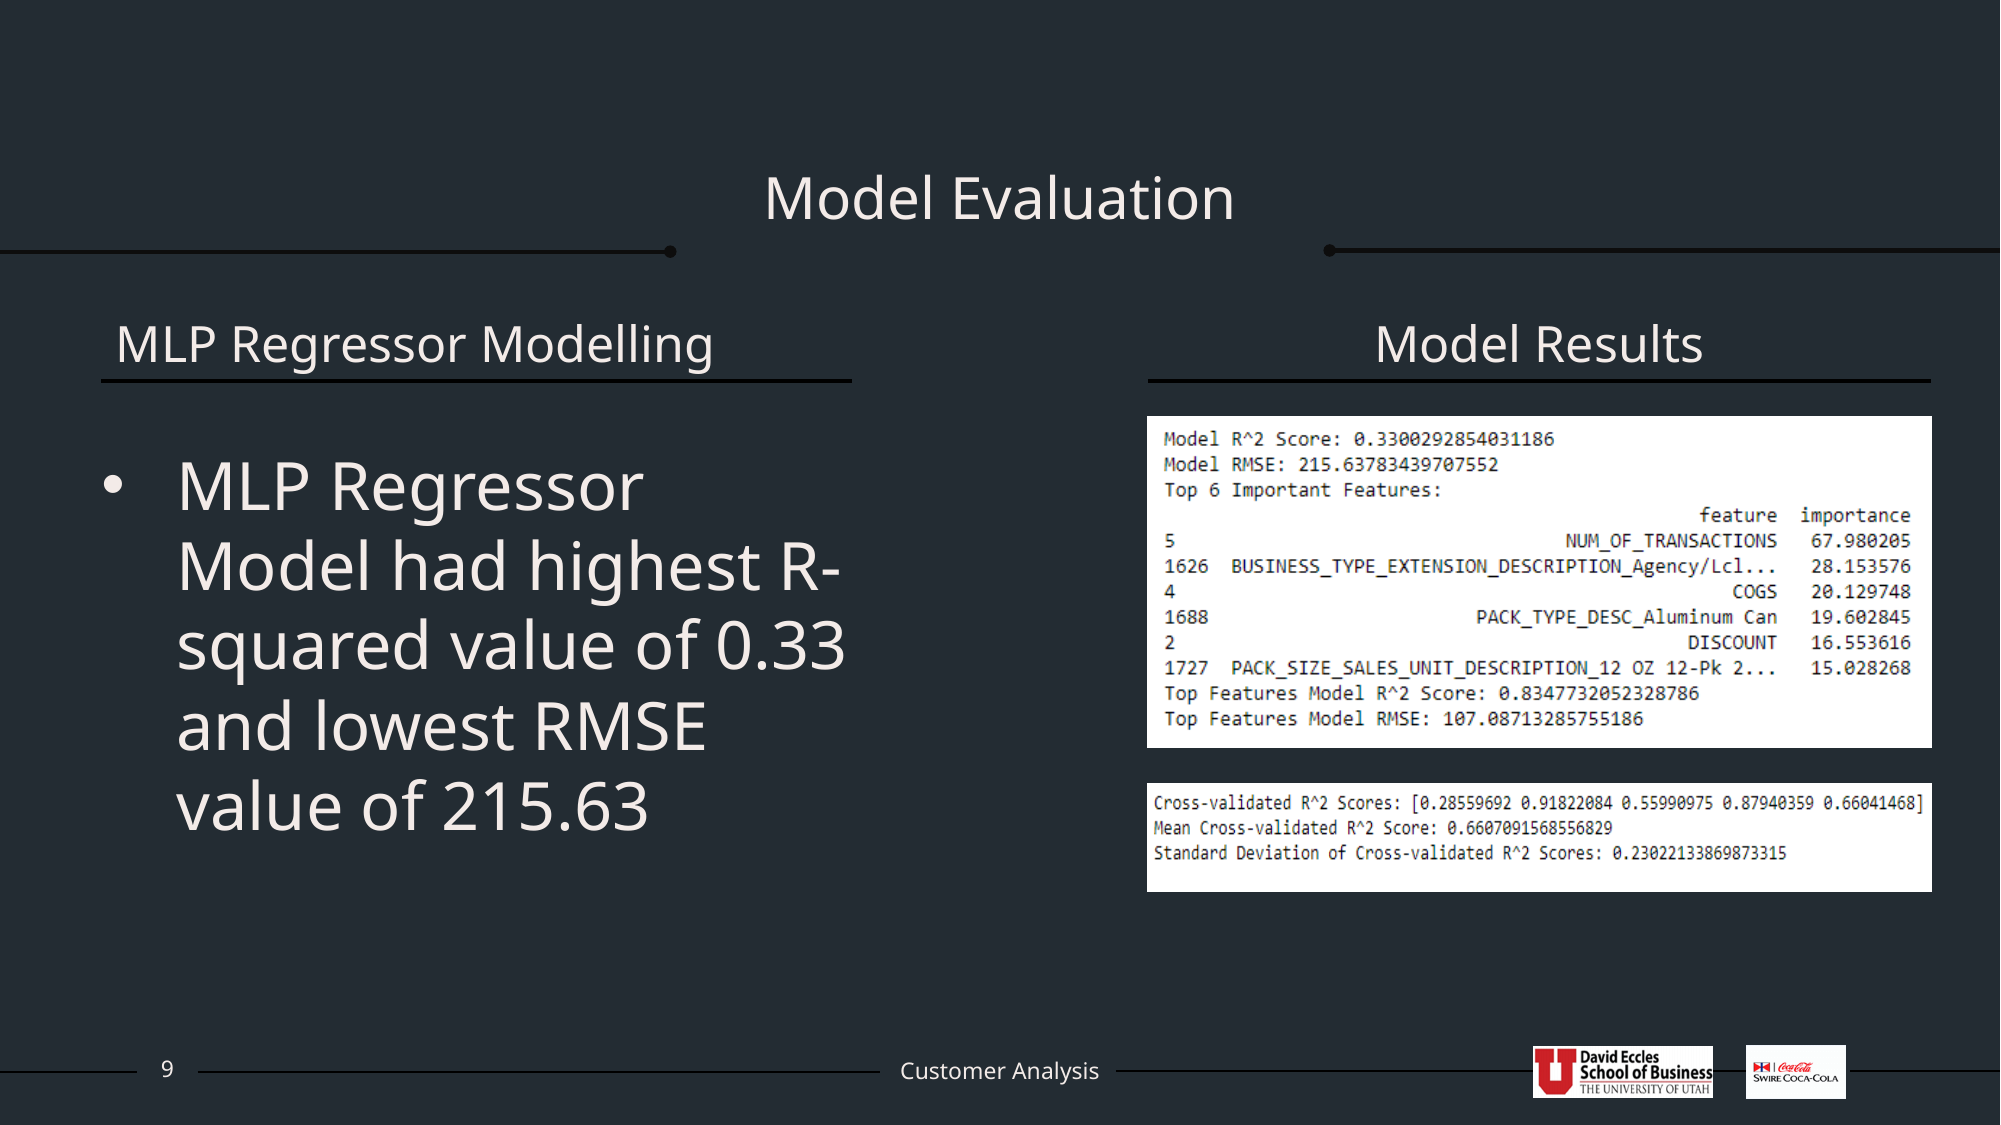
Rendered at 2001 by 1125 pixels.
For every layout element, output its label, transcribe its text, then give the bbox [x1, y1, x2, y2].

picture [1147, 416, 1932, 749]
text_box MLP Regressor Modelling [101, 305, 853, 381]
title Model Evaluation [187, 83, 1813, 251]
picture [1746, 1045, 1846, 1099]
text_box Model Results [1147, 305, 1931, 381]
picture [1147, 783, 1932, 892]
footer Customer Analysis [879, 1050, 1120, 1091]
picture [1533, 1046, 1713, 1098]
slide_number 9 [137, 1050, 198, 1091]
text_box MLP Regressor Model had highest R-squared value of 0.33 and lowest RMSE value of 215.63 [86, 436, 867, 851]
